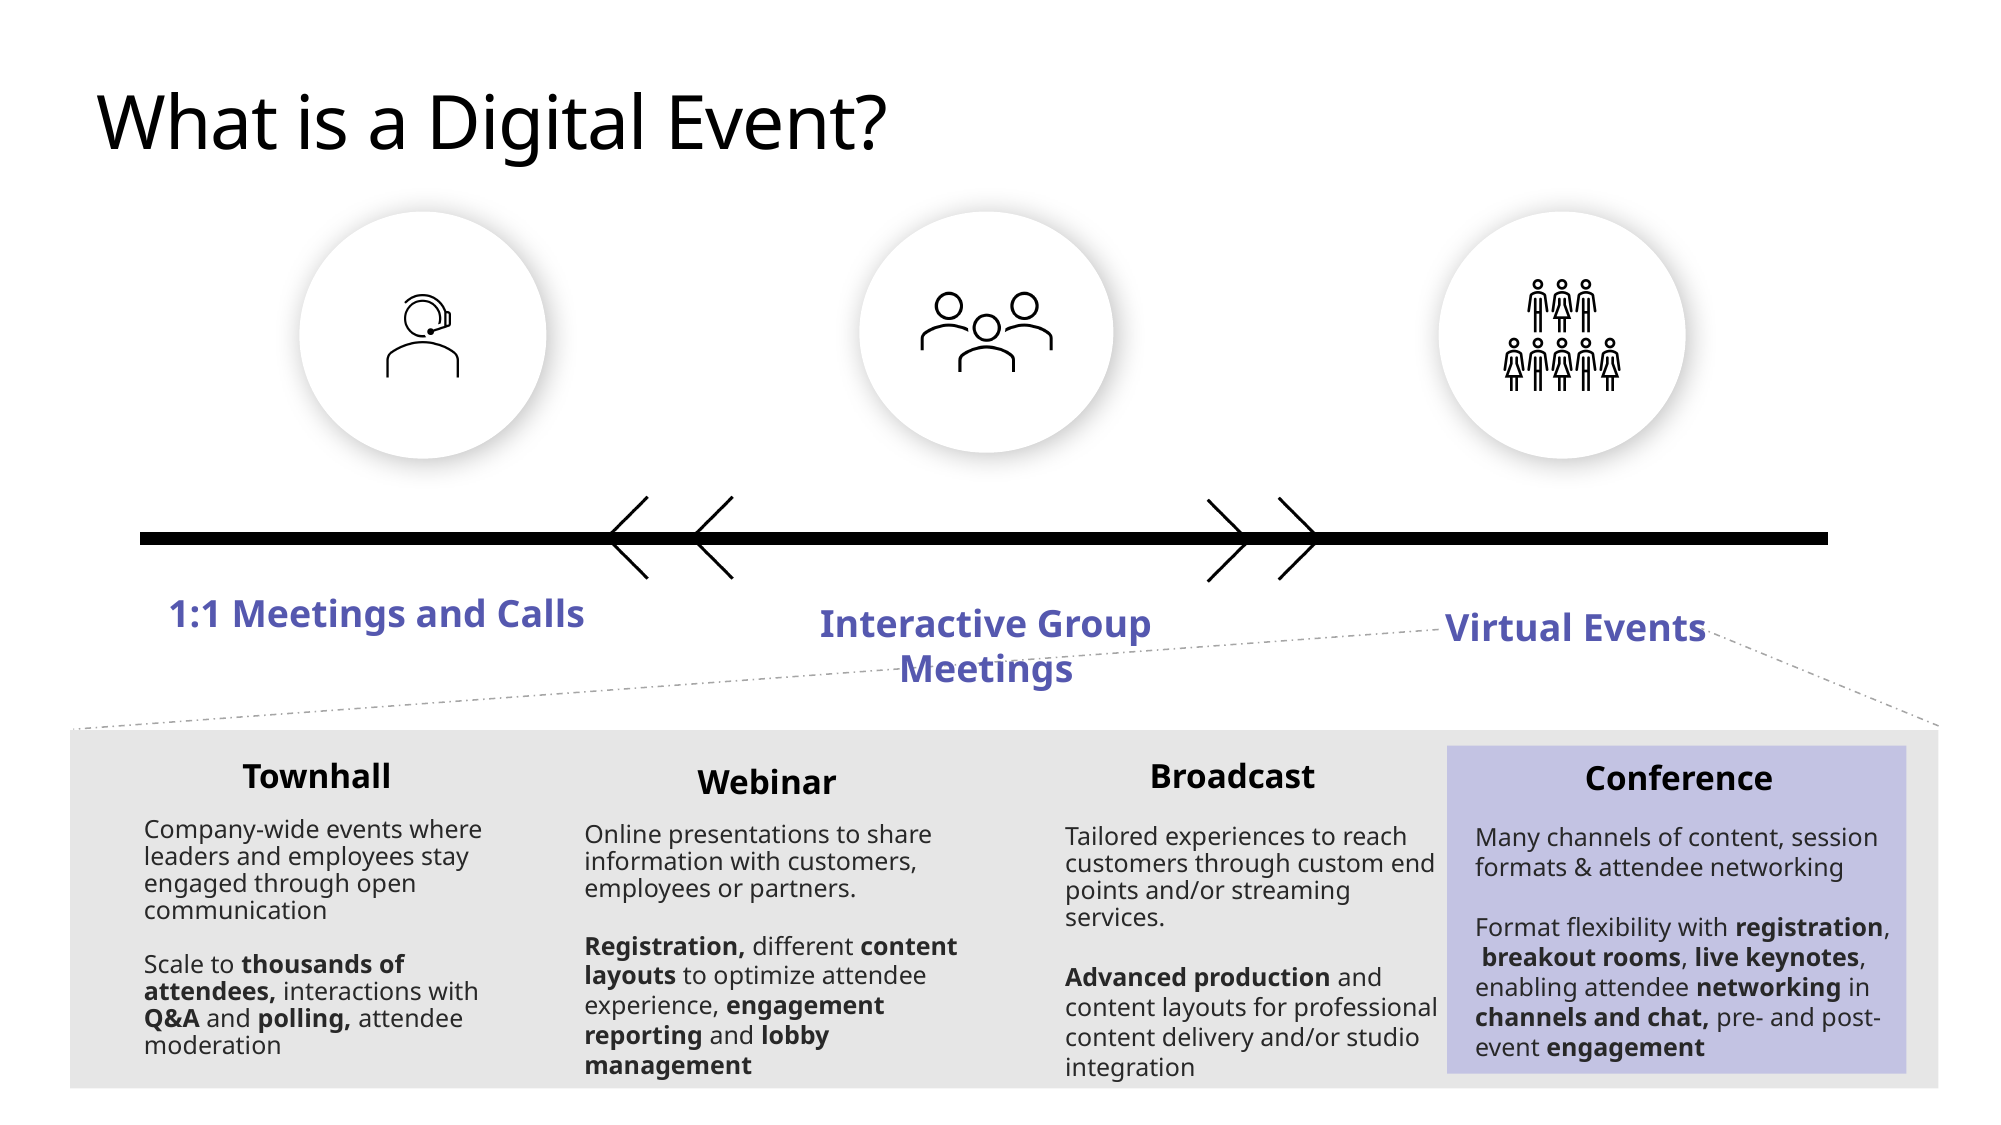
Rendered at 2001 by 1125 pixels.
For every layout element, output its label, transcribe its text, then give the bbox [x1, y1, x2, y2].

text_box Many channels of content, session formats & attendee networking Format flexibility with registration, breakout rooms, live keynotes, enabling attendee networking in channels and chat, pre- and post- event engagement [1460, 814, 1907, 1069]
picture [550, 461, 786, 613]
text_box Online presentations to share information with customers, employees or partners. Registration, different content layouts to optimize attendee experience, engagement reporting and lobby management [569, 815, 1014, 1125]
text_box Company-wide events where leaders and employees stay engaged through open communication Scale to thousands of attendees, interactions with Q&A and polling, attendee moderation [129, 810, 533, 1098]
title What is a Digital Event? [96, 75, 1904, 166]
text_box Interactive Group Meetings [767, 592, 1206, 628]
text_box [73, 628, 1939, 730]
text_box [1446, 745, 1907, 1074]
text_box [299, 211, 547, 459]
text_box [69, 729, 1939, 1089]
text_box 1:1 Meetings and Calls [157, 582, 596, 628]
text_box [859, 211, 1114, 453]
text_box Townhall [125, 747, 509, 803]
picture [1154, 463, 1376, 616]
text_box Virtual Events [1324, 596, 1828, 628]
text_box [1438, 211, 1686, 459]
text_box Webinar [575, 753, 959, 809]
text_box Broadcast [1040, 747, 1425, 803]
text_box Conference [1487, 749, 1871, 805]
text_box Tailored experiences to reach customers through custom end points and/or streaming services. Advanced production and content layouts for professional content delivery and/or studio integration [1050, 816, 1455, 1089]
